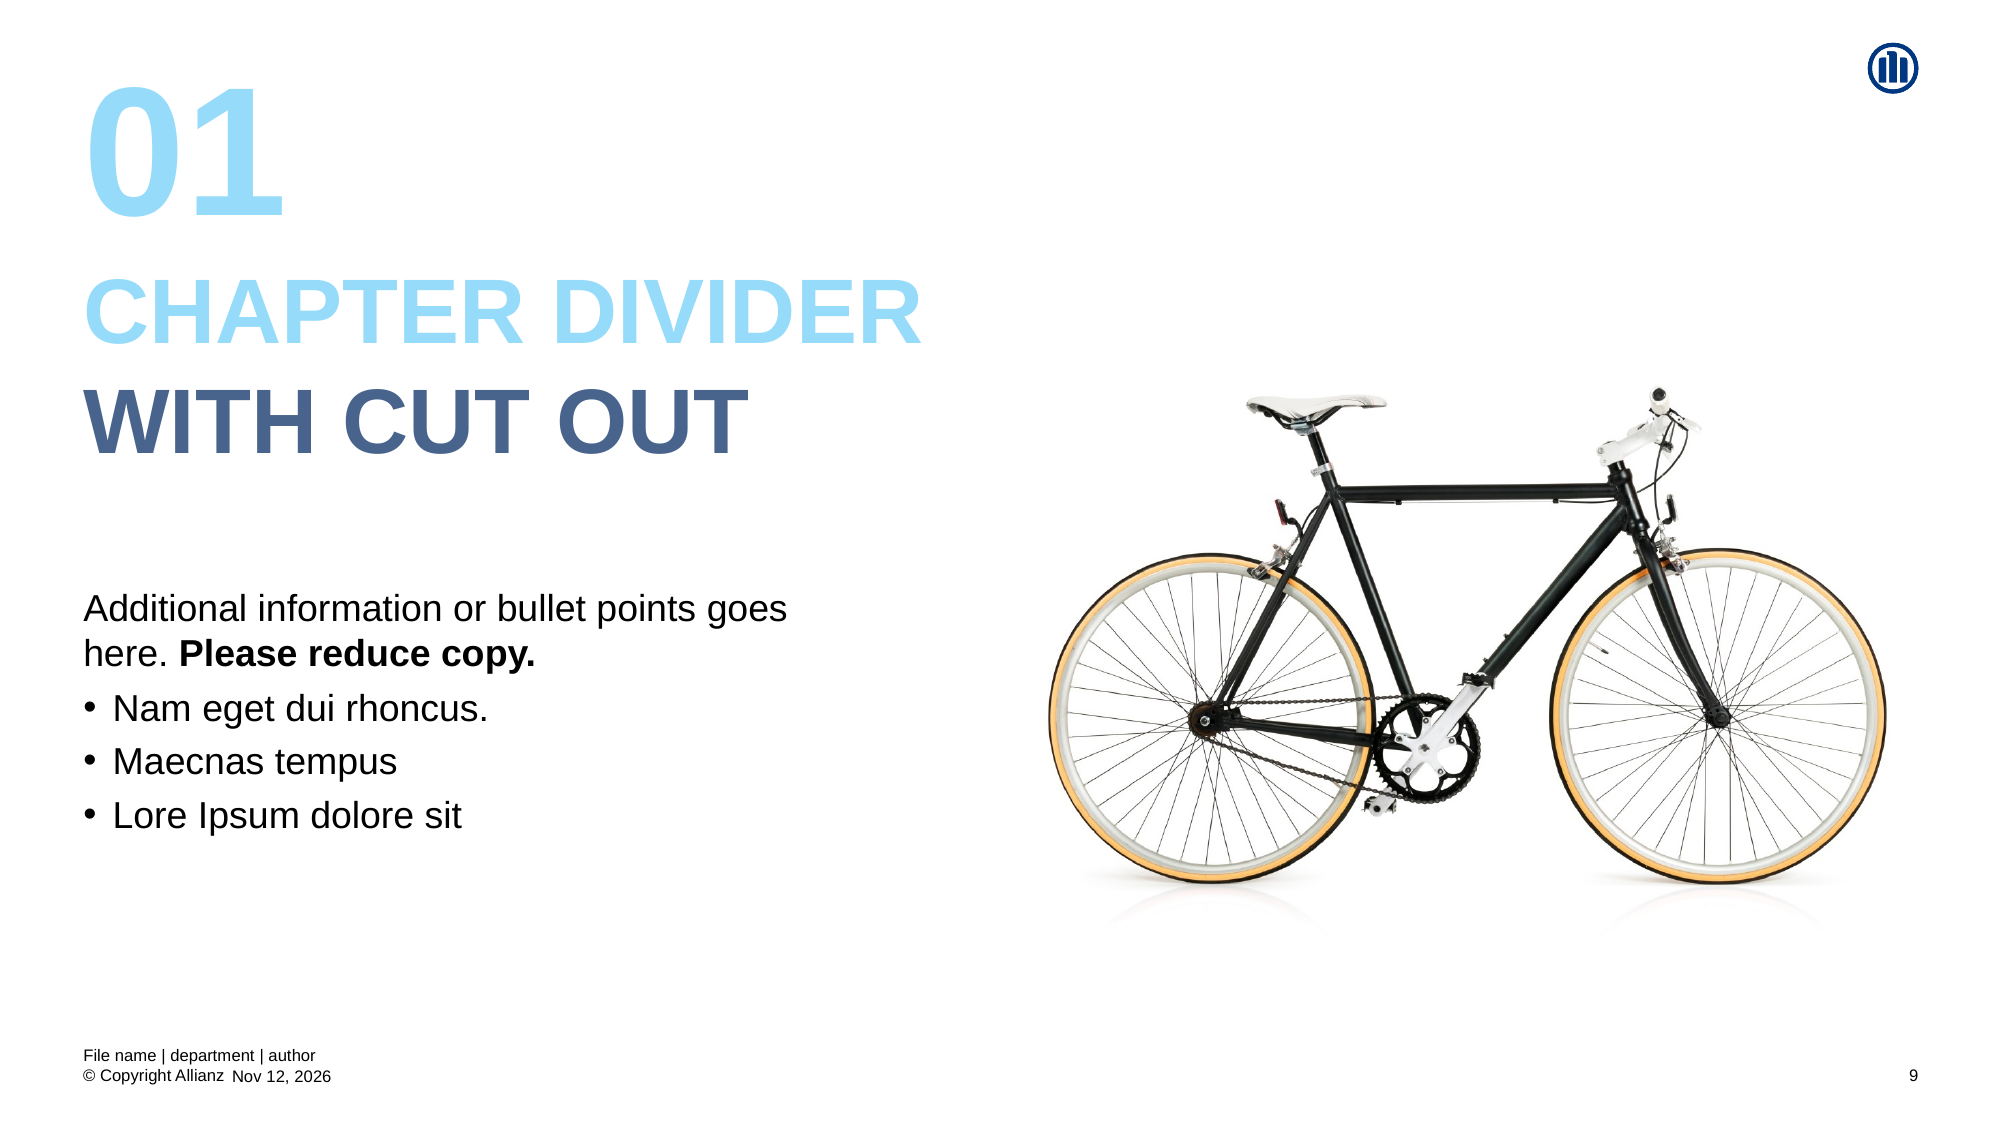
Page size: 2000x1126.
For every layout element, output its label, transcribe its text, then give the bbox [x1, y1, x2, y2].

title 01 Chapter divider with Cut Out [83, 0, 1333, 543]
slide_number 9 [1834, 1065, 1919, 1126]
picture [918, 250, 2000, 1046]
slide_number 19-Aug-20 [232, 1066, 447, 1086]
footer File name | department | author [83, 1044, 1004, 1066]
list Additional information or bullet points goes here. Please reduce copy. Nam eget dui rhoncus. Maecnas tempus Lore Ipsum dolore sit [83, 584, 795, 960]
